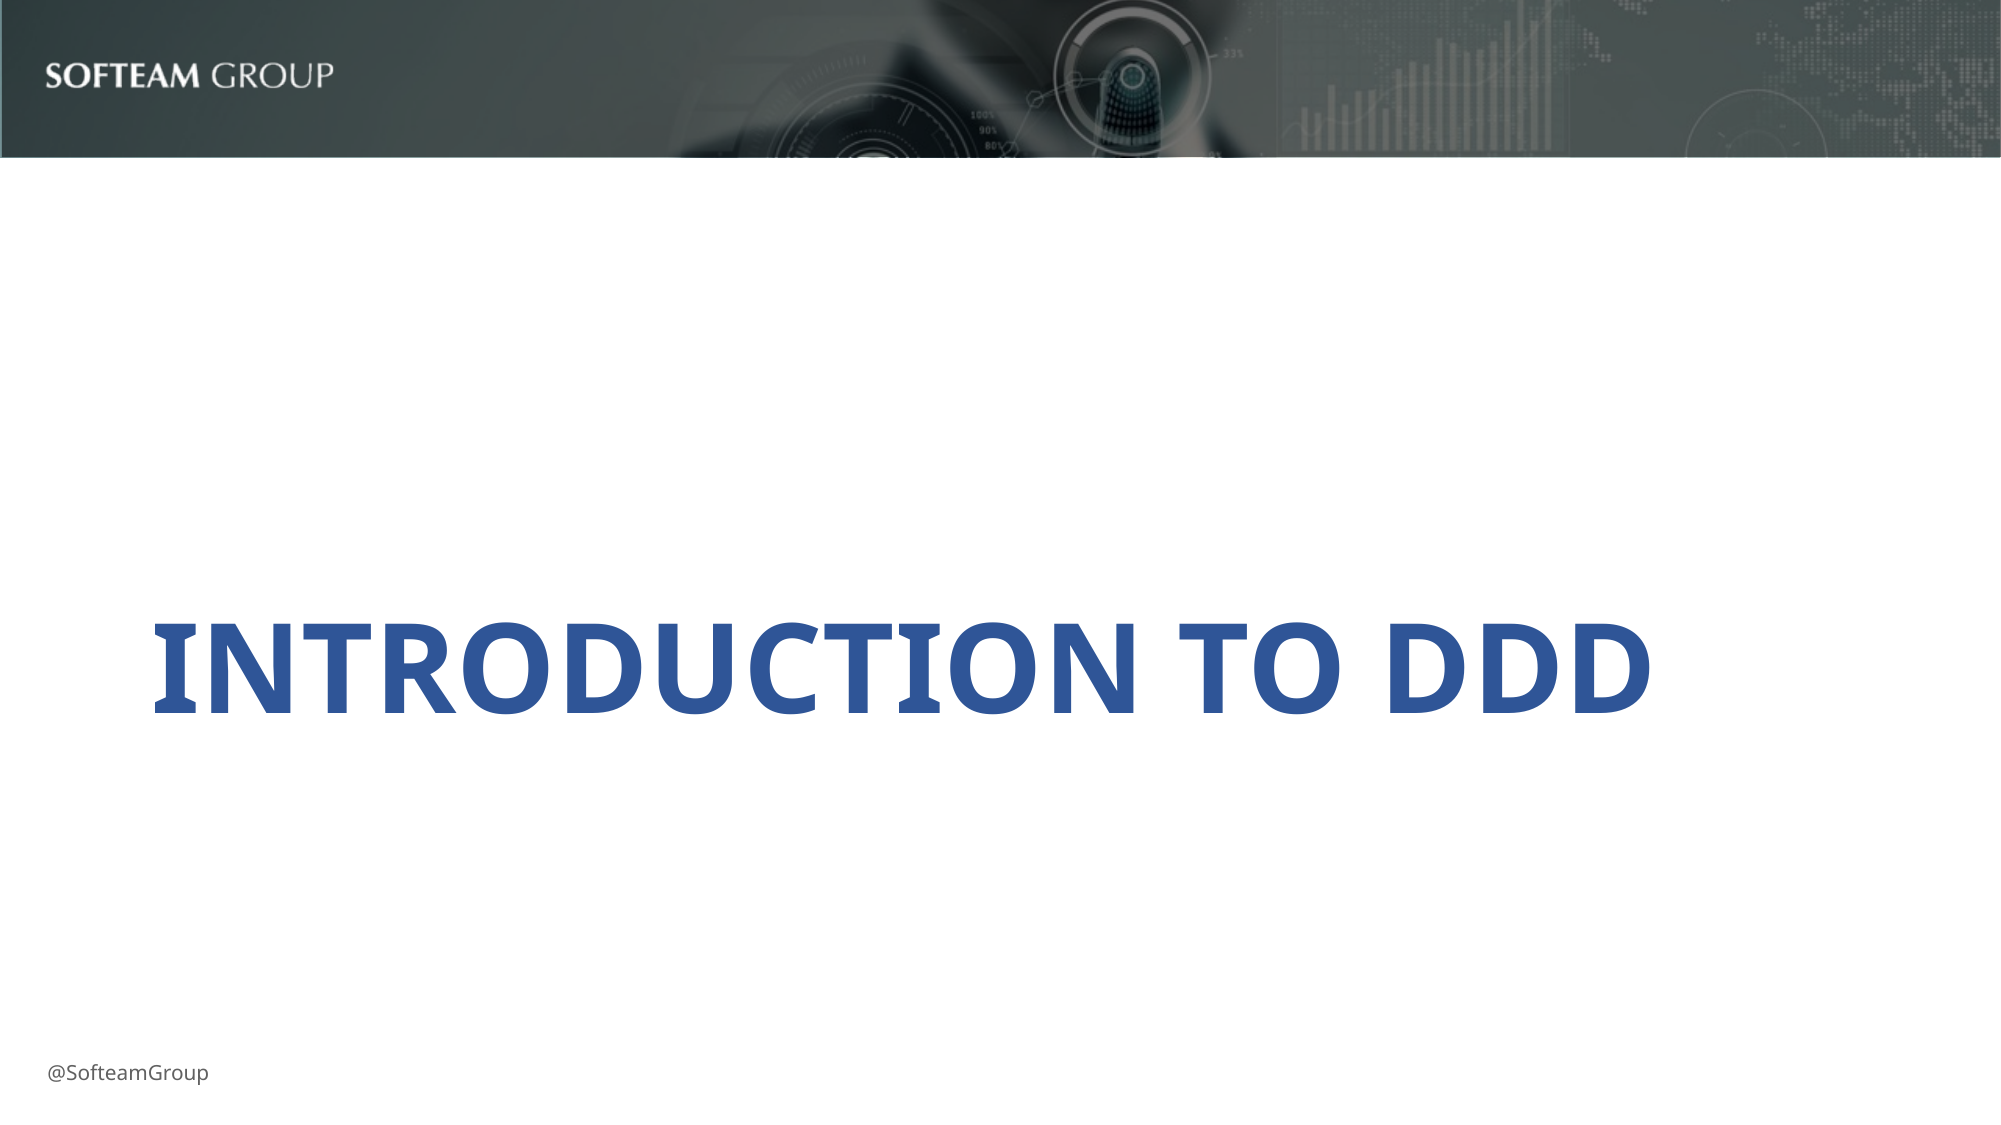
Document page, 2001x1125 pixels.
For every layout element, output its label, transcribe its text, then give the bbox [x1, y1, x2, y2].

picture [0, 0, 2000, 158]
title Introduction to DDD [136, 280, 1862, 749]
